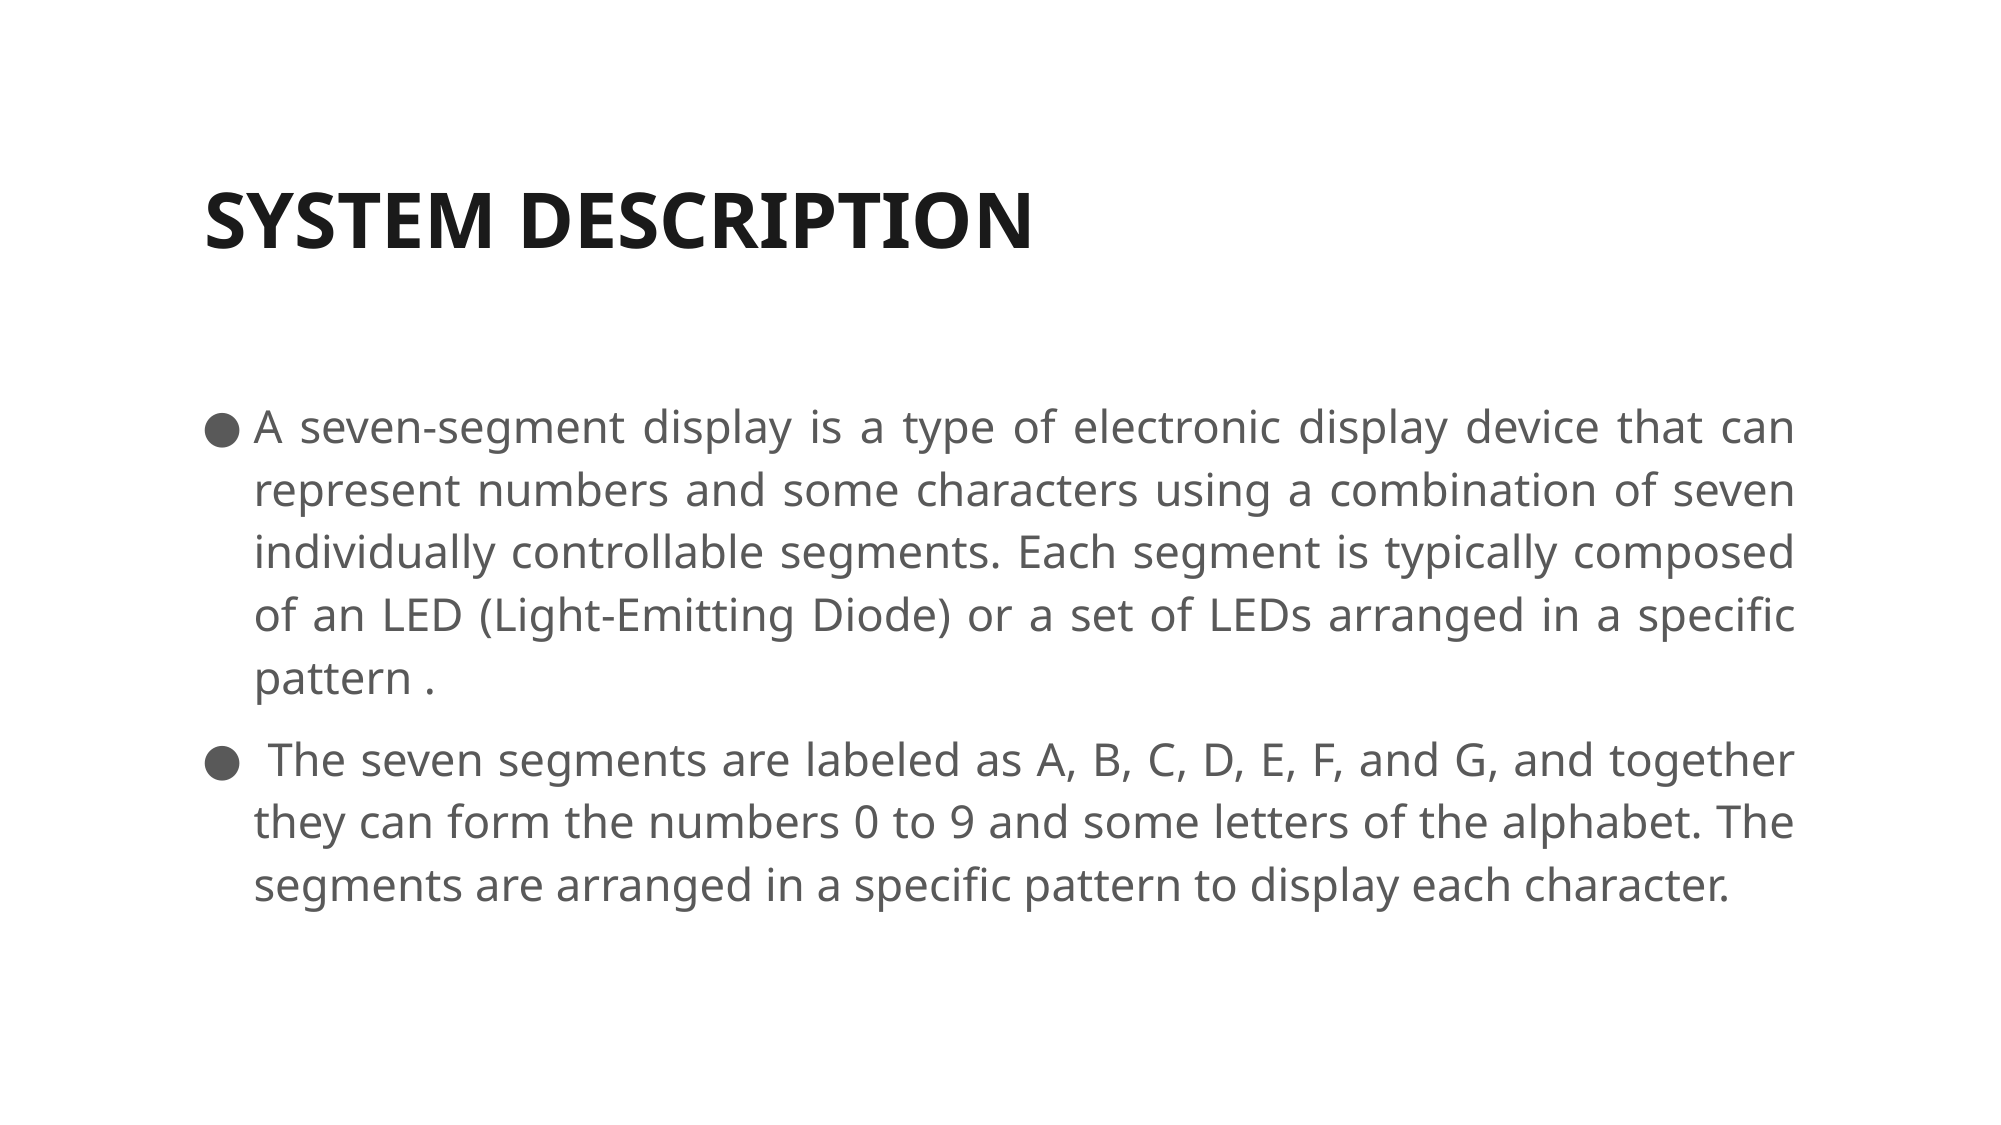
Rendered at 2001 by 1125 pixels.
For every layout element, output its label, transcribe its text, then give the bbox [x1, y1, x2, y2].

list A seven-segment display is a type of electronic display device that can represent numbers and some characters using a combination of seven individually controllable segments. Each segment is typically composed of an LED (Light-Emitting Diode) or a set of LEDs arranged in a specific pattern . The seven segments are labeled as A, B, C, D, E, F, and G, and together they can form the numbers 0 to 9 and some letters of the alphabet. The segments are arranged in a specific pattern to display each character. [187, 382, 1813, 964]
title SYSTEM DESCRIPTION [189, 159, 1627, 276]
